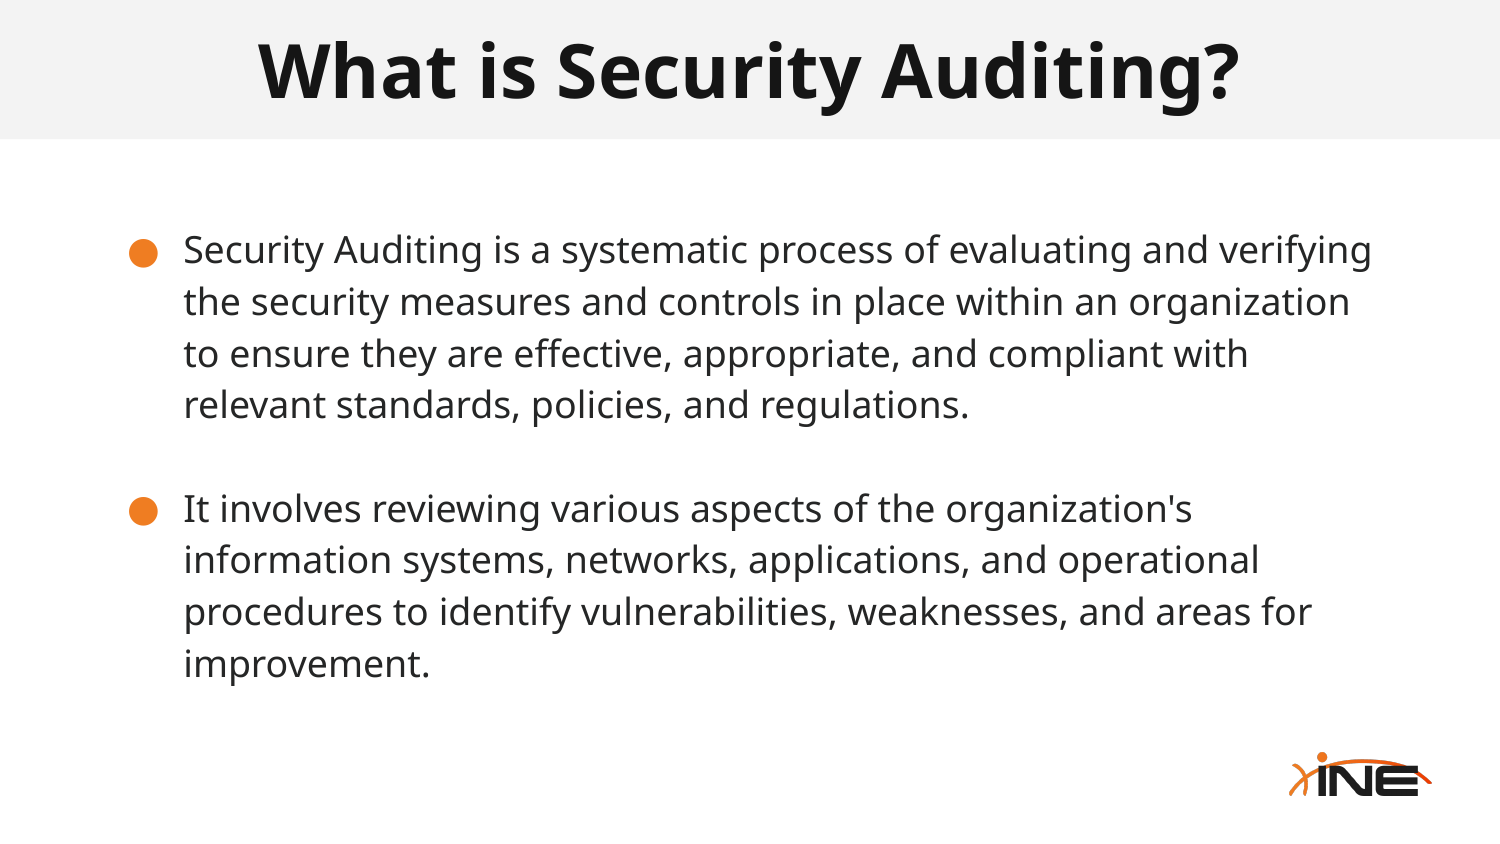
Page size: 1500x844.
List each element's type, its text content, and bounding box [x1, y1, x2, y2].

picture [1289, 752, 1432, 796]
list Security Auditing is a systematic process of evaluating and verifying the security measures and controls in place within an organization to ensure they are effective, appropriate, and compliant with relevant standards, policies, and regulations. It involves reviewing various aspects of the organization's information systems, networks, applications, and operational procedures to identify vulnerabilities, weaknesses, and areas for improvement. [93, 204, 1404, 754]
title What is Security Auditing? [0, 0, 1500, 140]
